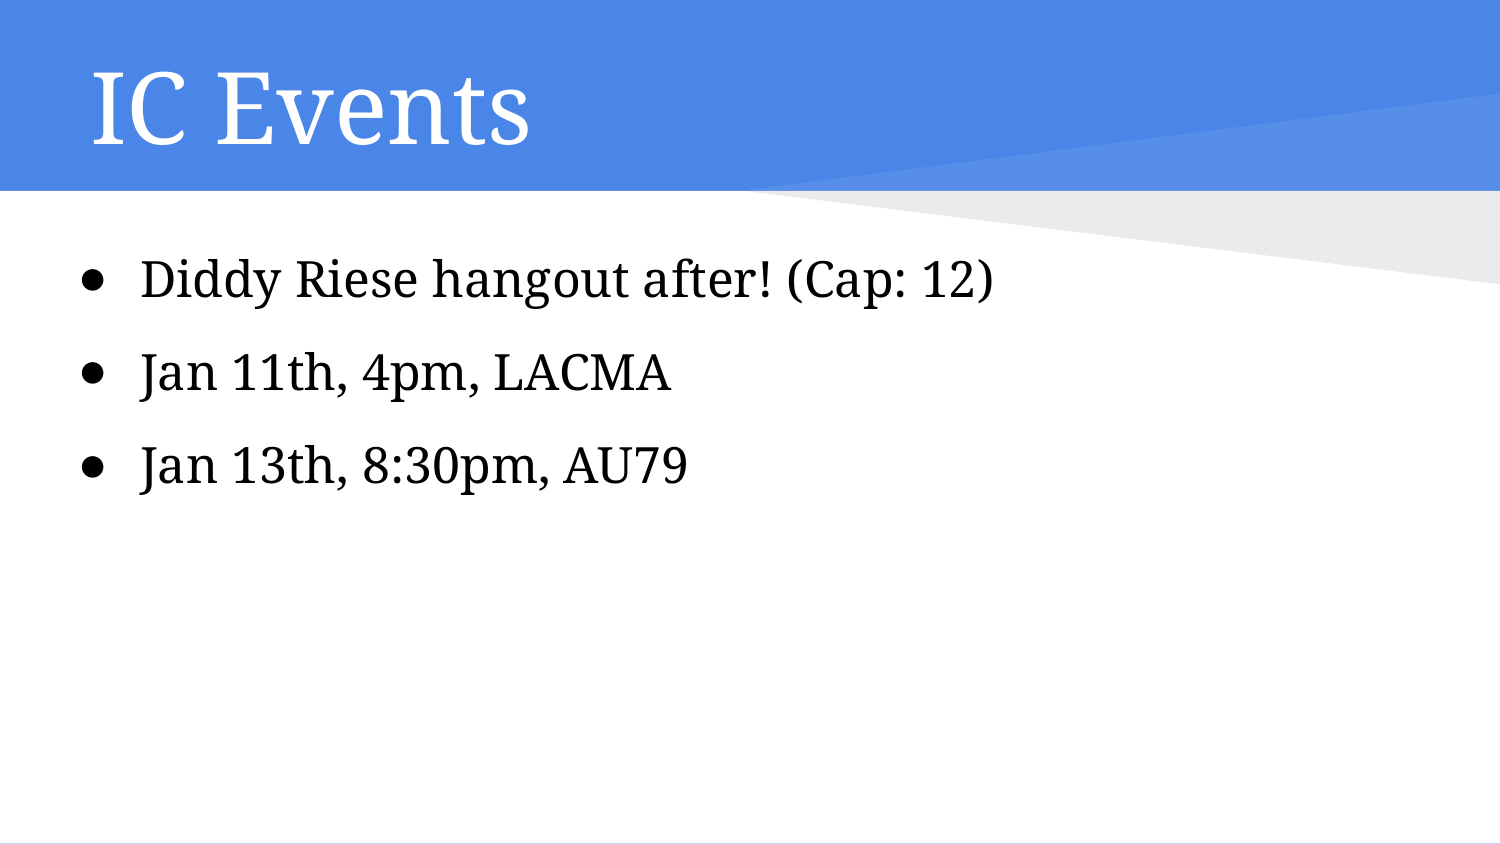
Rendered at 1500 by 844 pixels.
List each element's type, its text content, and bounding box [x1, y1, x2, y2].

list Diddy Riese hangout after! (Cap: 12) Jan 11th, 4pm, LACMA Jan 13th, 8:30pm, AU79 [50, 232, 1433, 807]
title IC Events [75, 33, 1425, 175]
